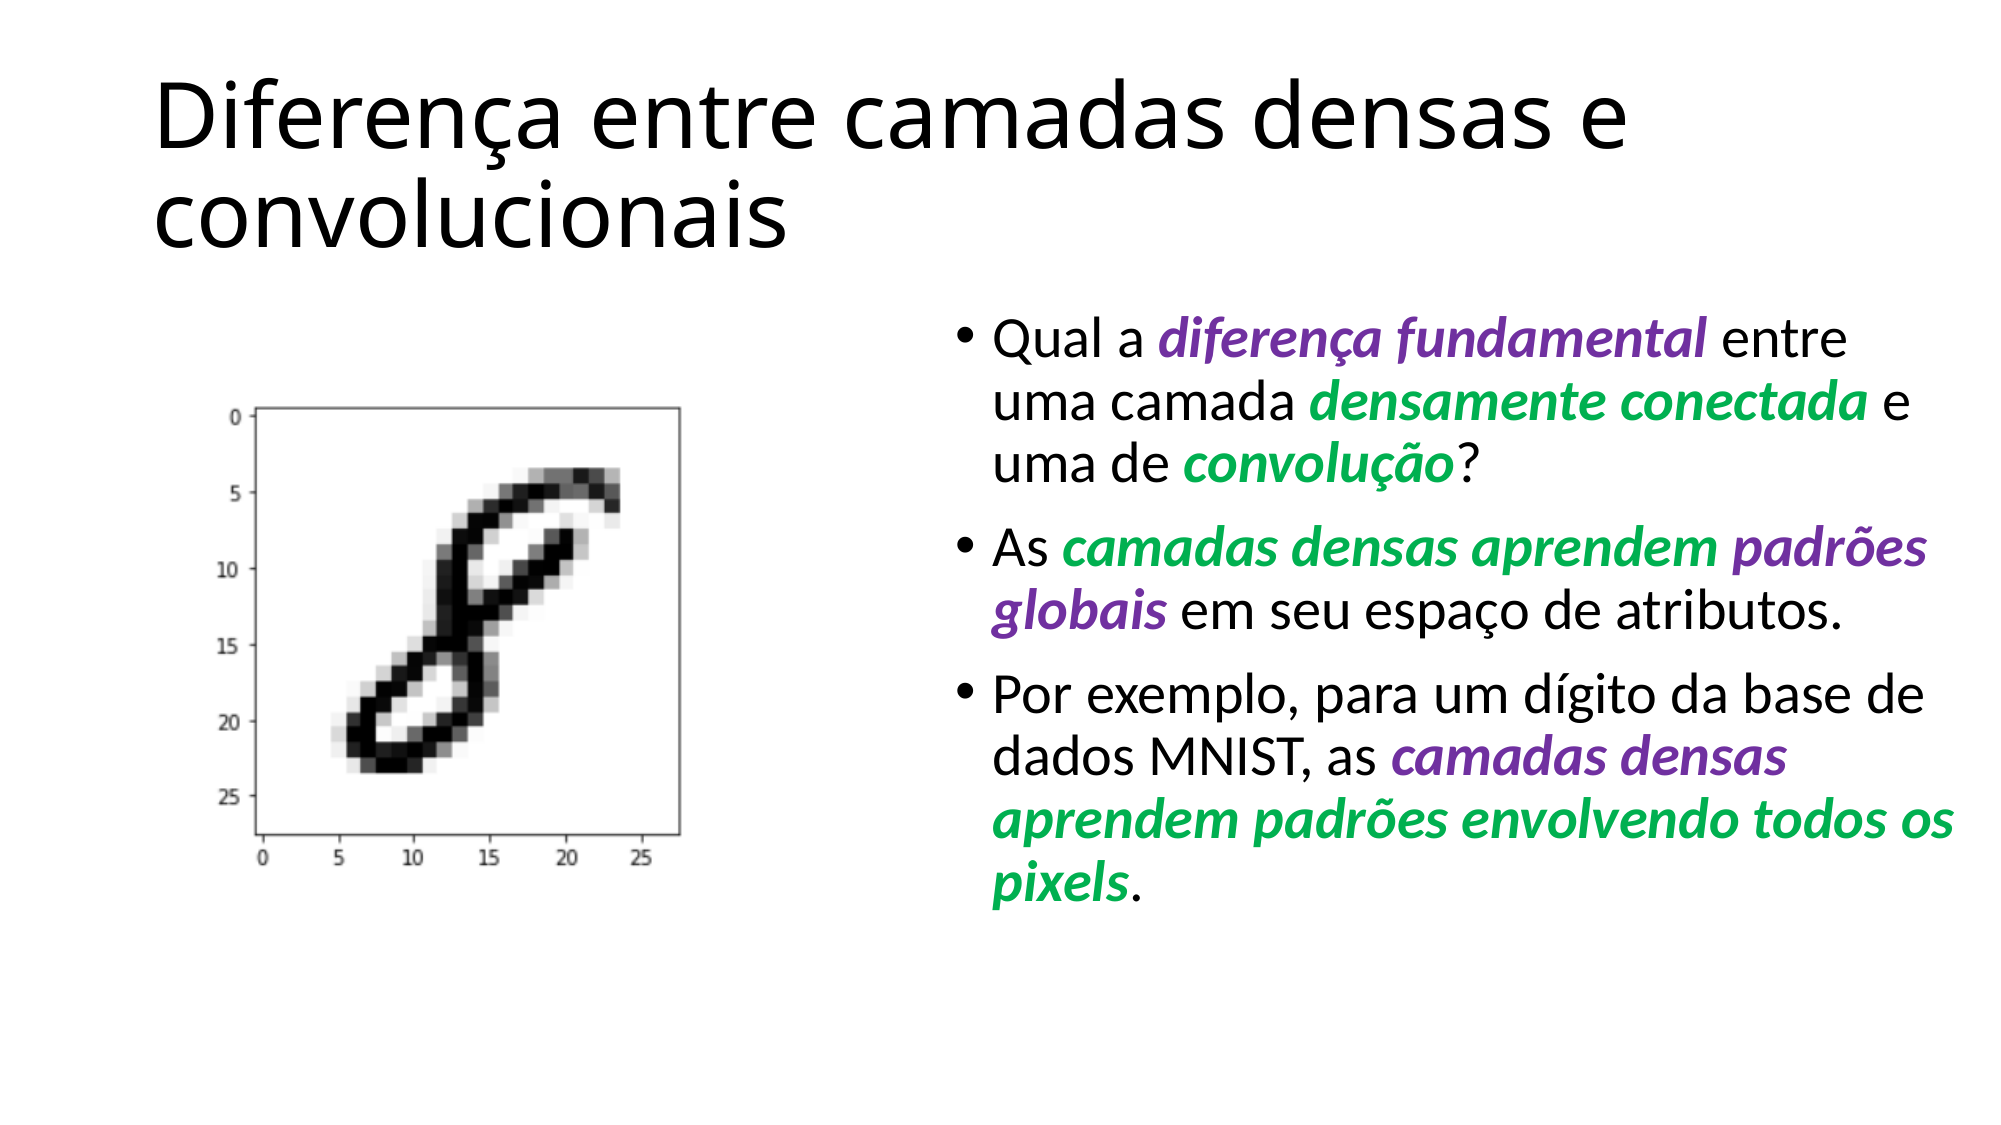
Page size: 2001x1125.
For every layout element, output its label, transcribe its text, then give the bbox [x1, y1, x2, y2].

picture [207, 402, 691, 878]
title Diferença entre camadas densas e convolucionais [137, 59, 1863, 278]
list Qual a diferença fundamental entre uma camada densamente conectada e uma de convolução? As camadas densas aprendem padrões globais em seu espaço de atributos. Por exemplo, para um dígito da base de dados MNIST, as camadas densas aprendem padrões envolvendo todos os pixels. [940, 299, 1976, 1125]
